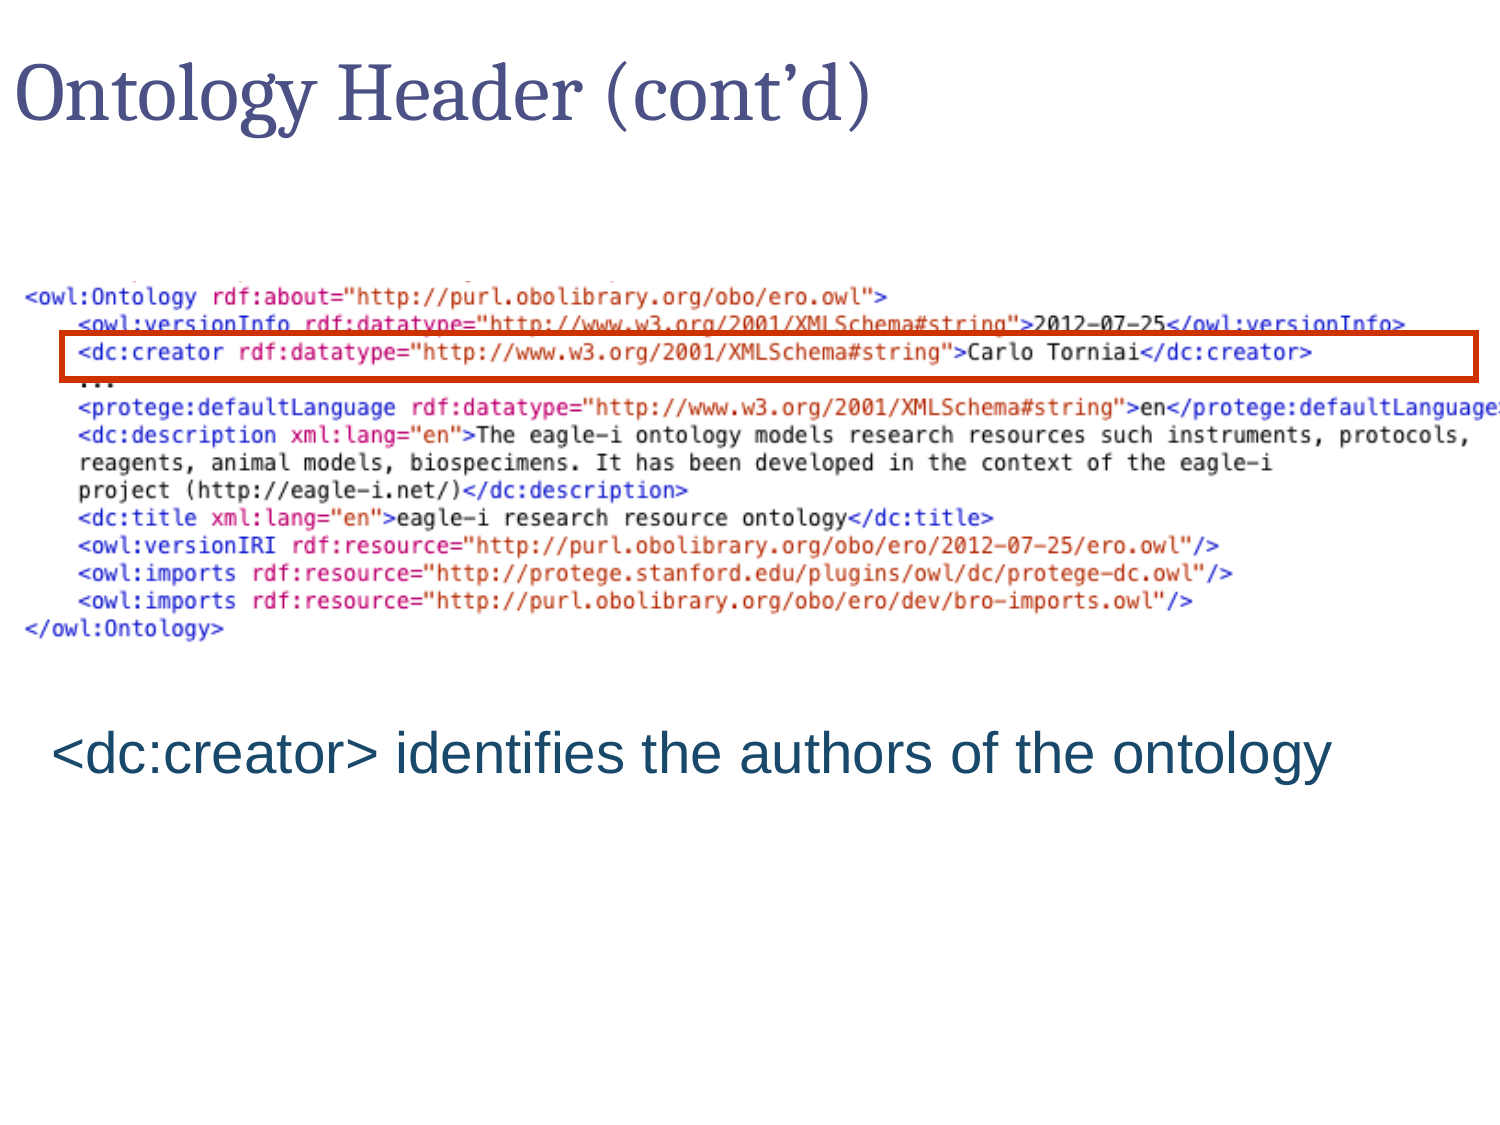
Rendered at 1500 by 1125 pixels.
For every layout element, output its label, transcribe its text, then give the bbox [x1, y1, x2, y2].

title Ontology Header (cont’d) [0, 0, 1350, 188]
text_box <dc:creator> identifies the authors of the ontology [36, 707, 1425, 843]
picture [0, 281, 1500, 655]
